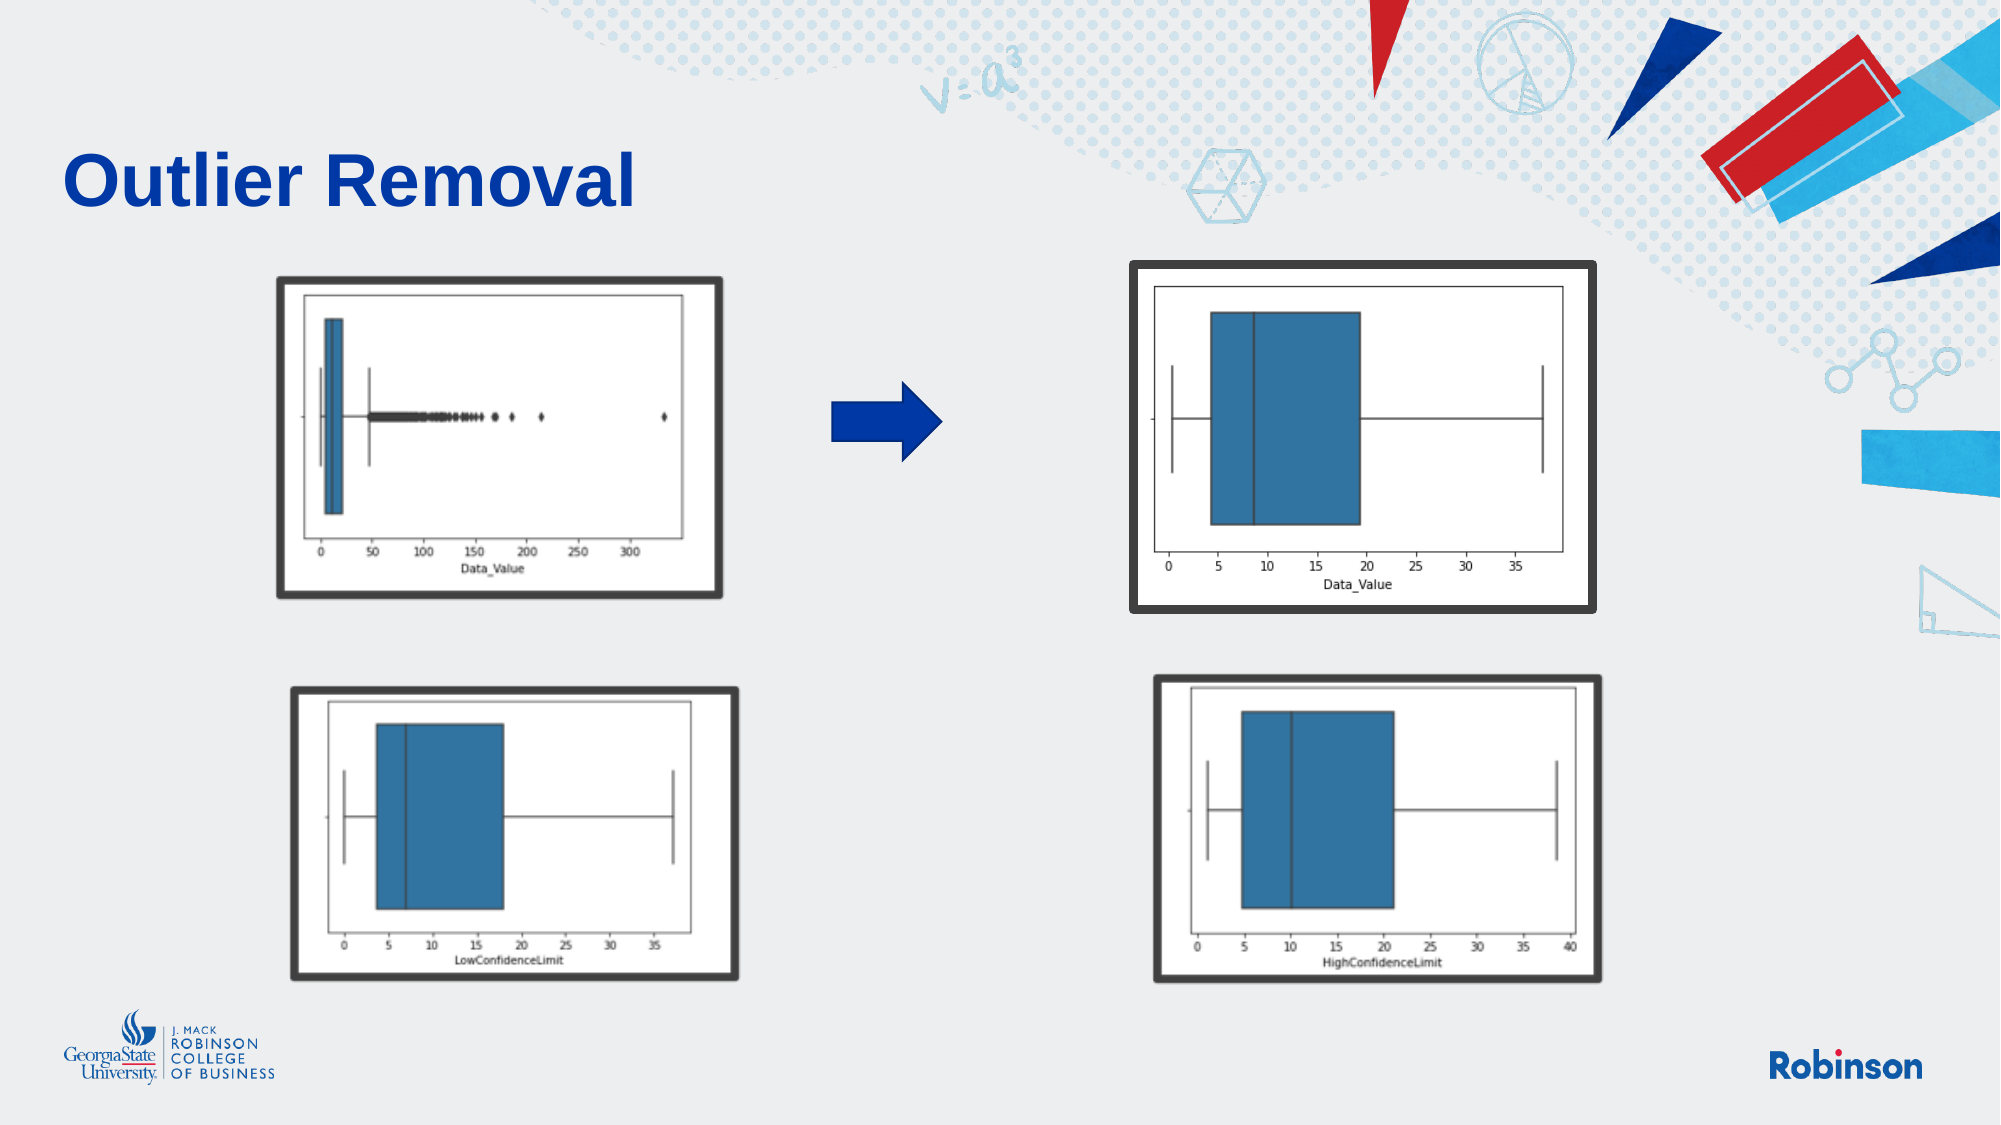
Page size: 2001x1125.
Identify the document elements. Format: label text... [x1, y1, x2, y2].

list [274, 275, 725, 601]
text_box [831, 380, 943, 463]
title Outlier Removal [62, 141, 1938, 223]
picture [0, 0, 2000, 1125]
